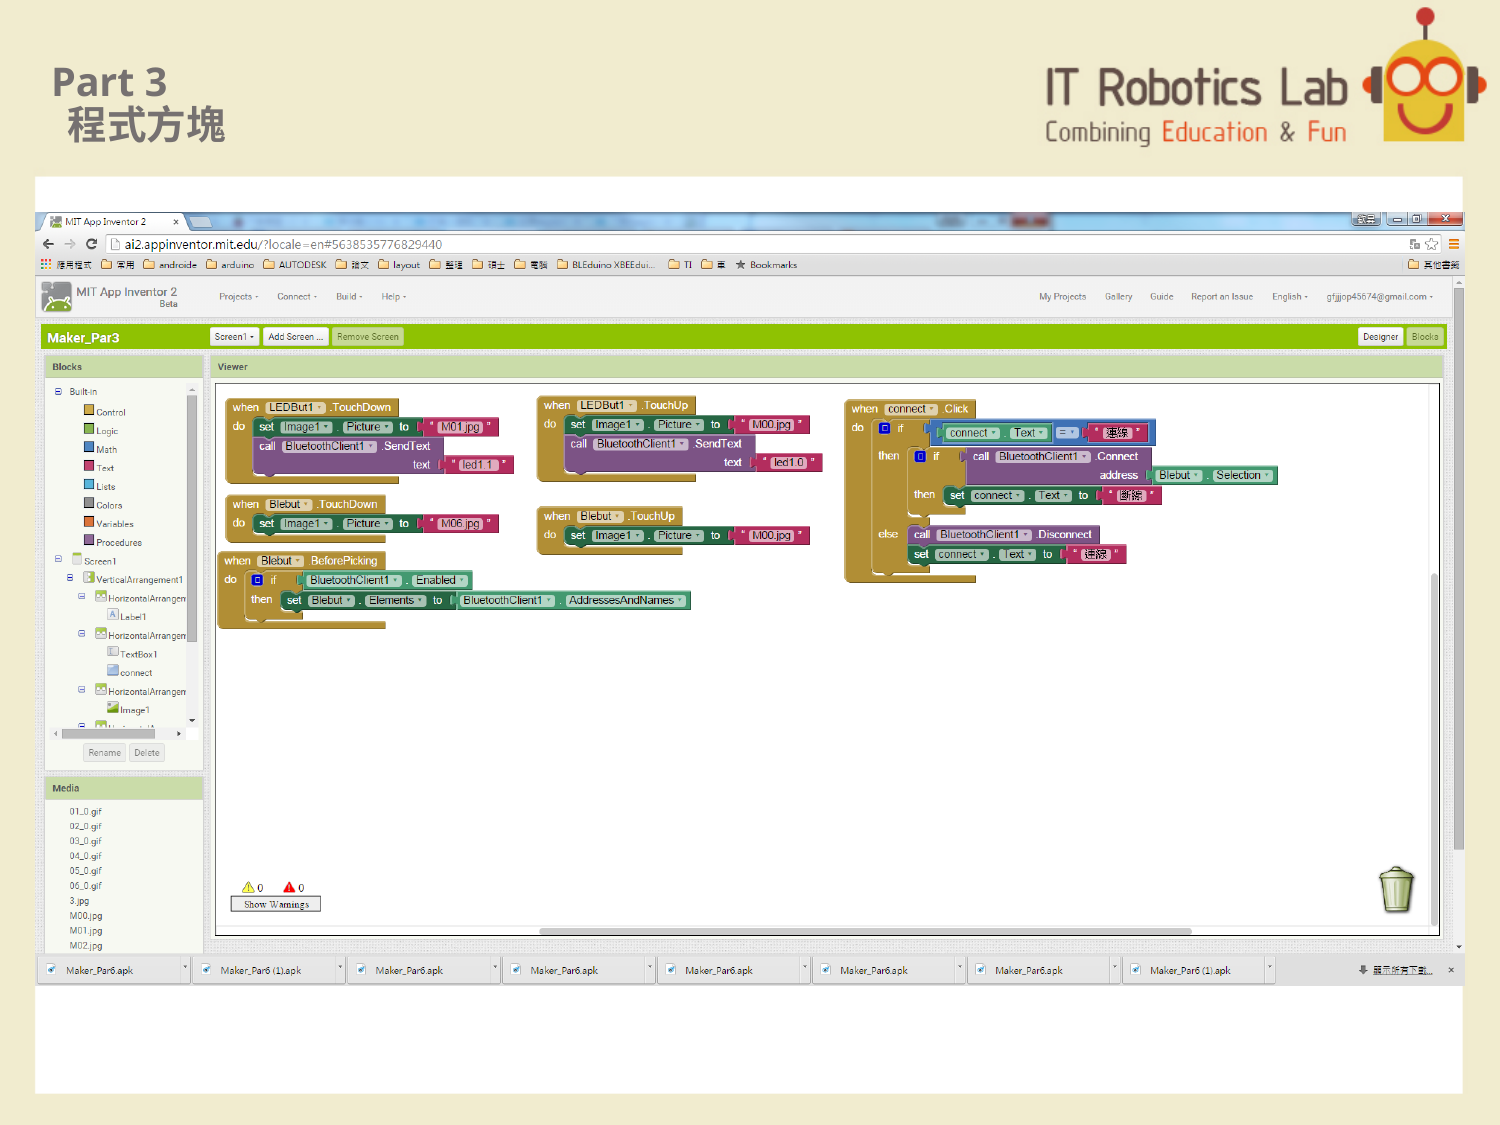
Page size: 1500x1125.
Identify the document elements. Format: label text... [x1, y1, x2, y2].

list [35, 212, 1465, 986]
picture [0, 0, 1500, 1125]
title Part 3 程式方塊 [36, 54, 896, 156]
